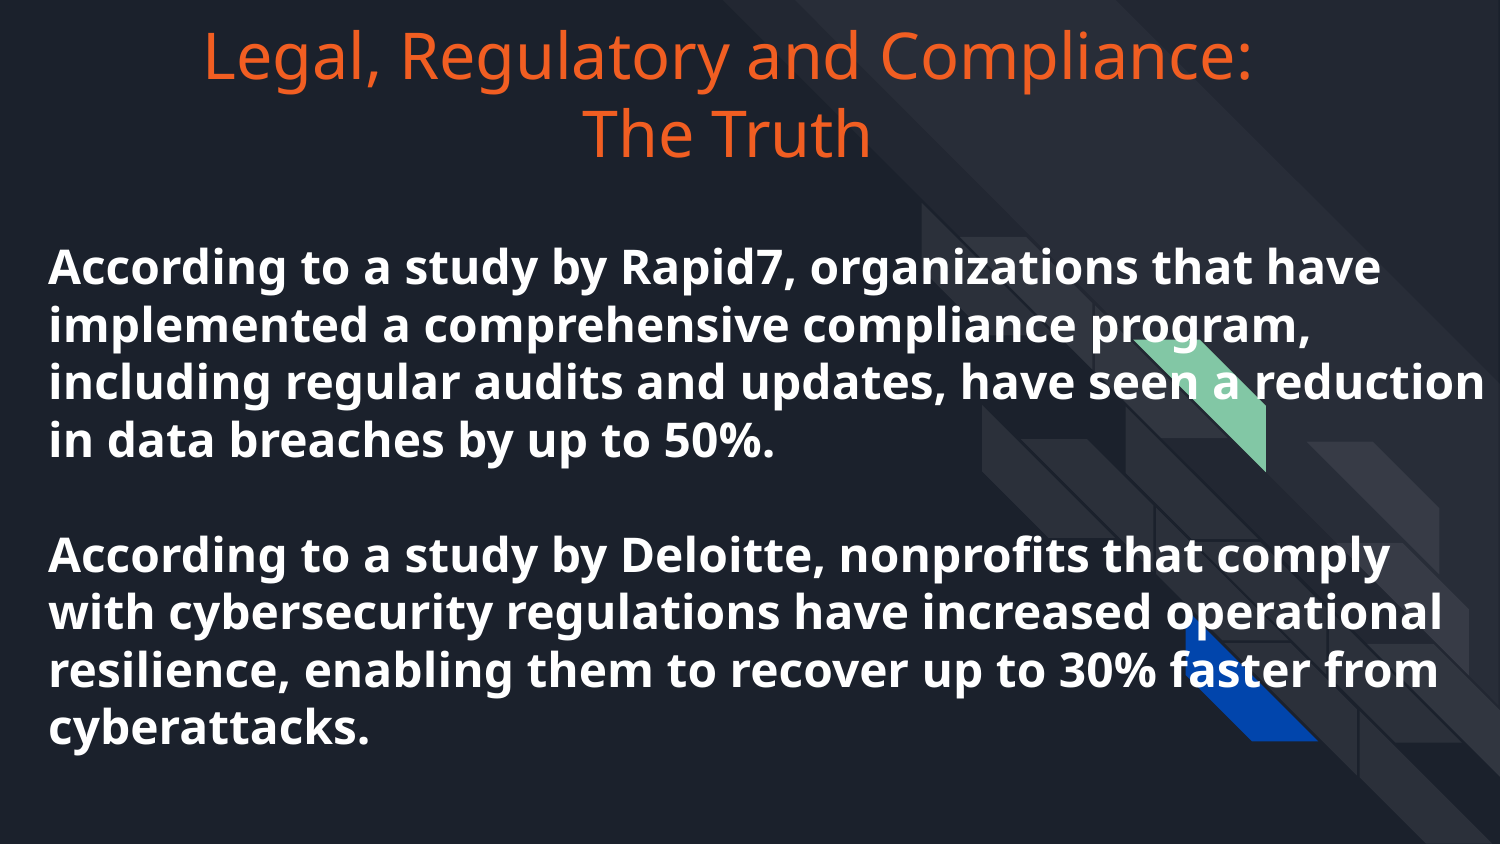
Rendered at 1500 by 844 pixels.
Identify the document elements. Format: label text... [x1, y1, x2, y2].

text_box According to a study by Rapid7, organizations that have implemented a comprehensive compliance program, including regular audits and updates, have seen a reduction in data breaches by up to 50%. According to a study by Deloitte, nonprofits that comply with cybersecurity regulations have increased operational resilience, enabling them to recover up to 30% faster from cyberattacks. [33, 221, 1500, 769]
title Legal, Regulatory and Compliance: The Truth [0, 0, 1492, 92]
